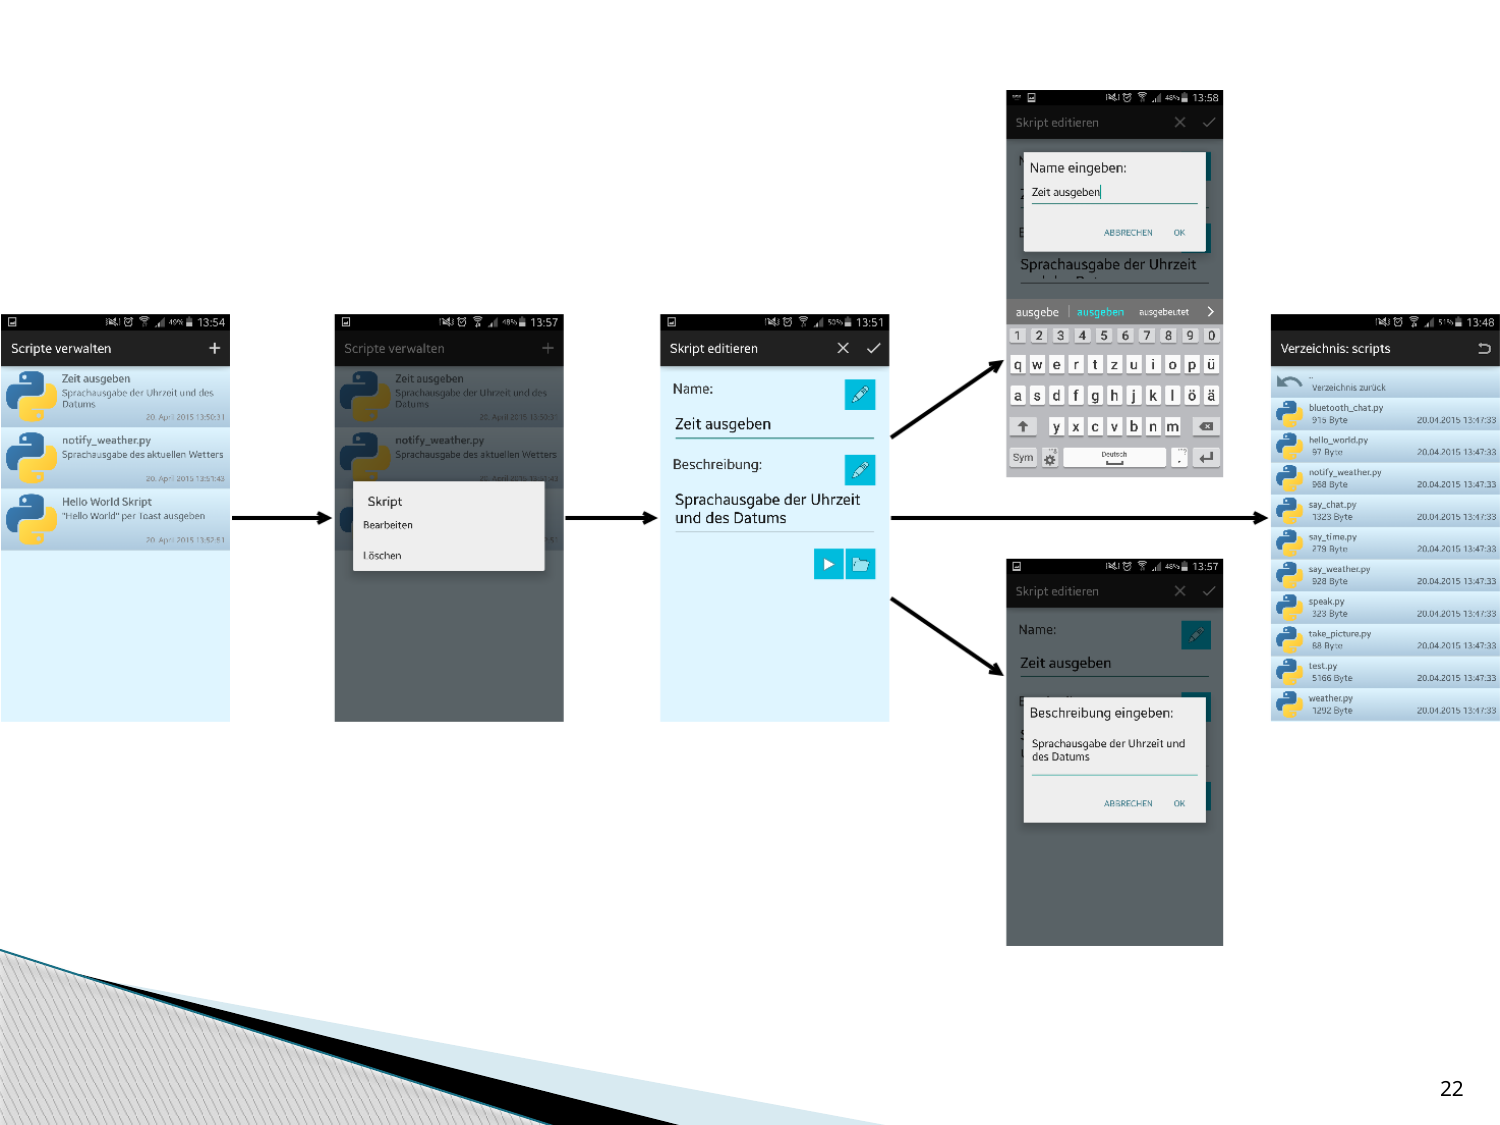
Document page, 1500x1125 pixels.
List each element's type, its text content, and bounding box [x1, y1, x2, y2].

picture [0, 89, 1500, 948]
slide_number 22 [1418, 1051, 1479, 1112]
